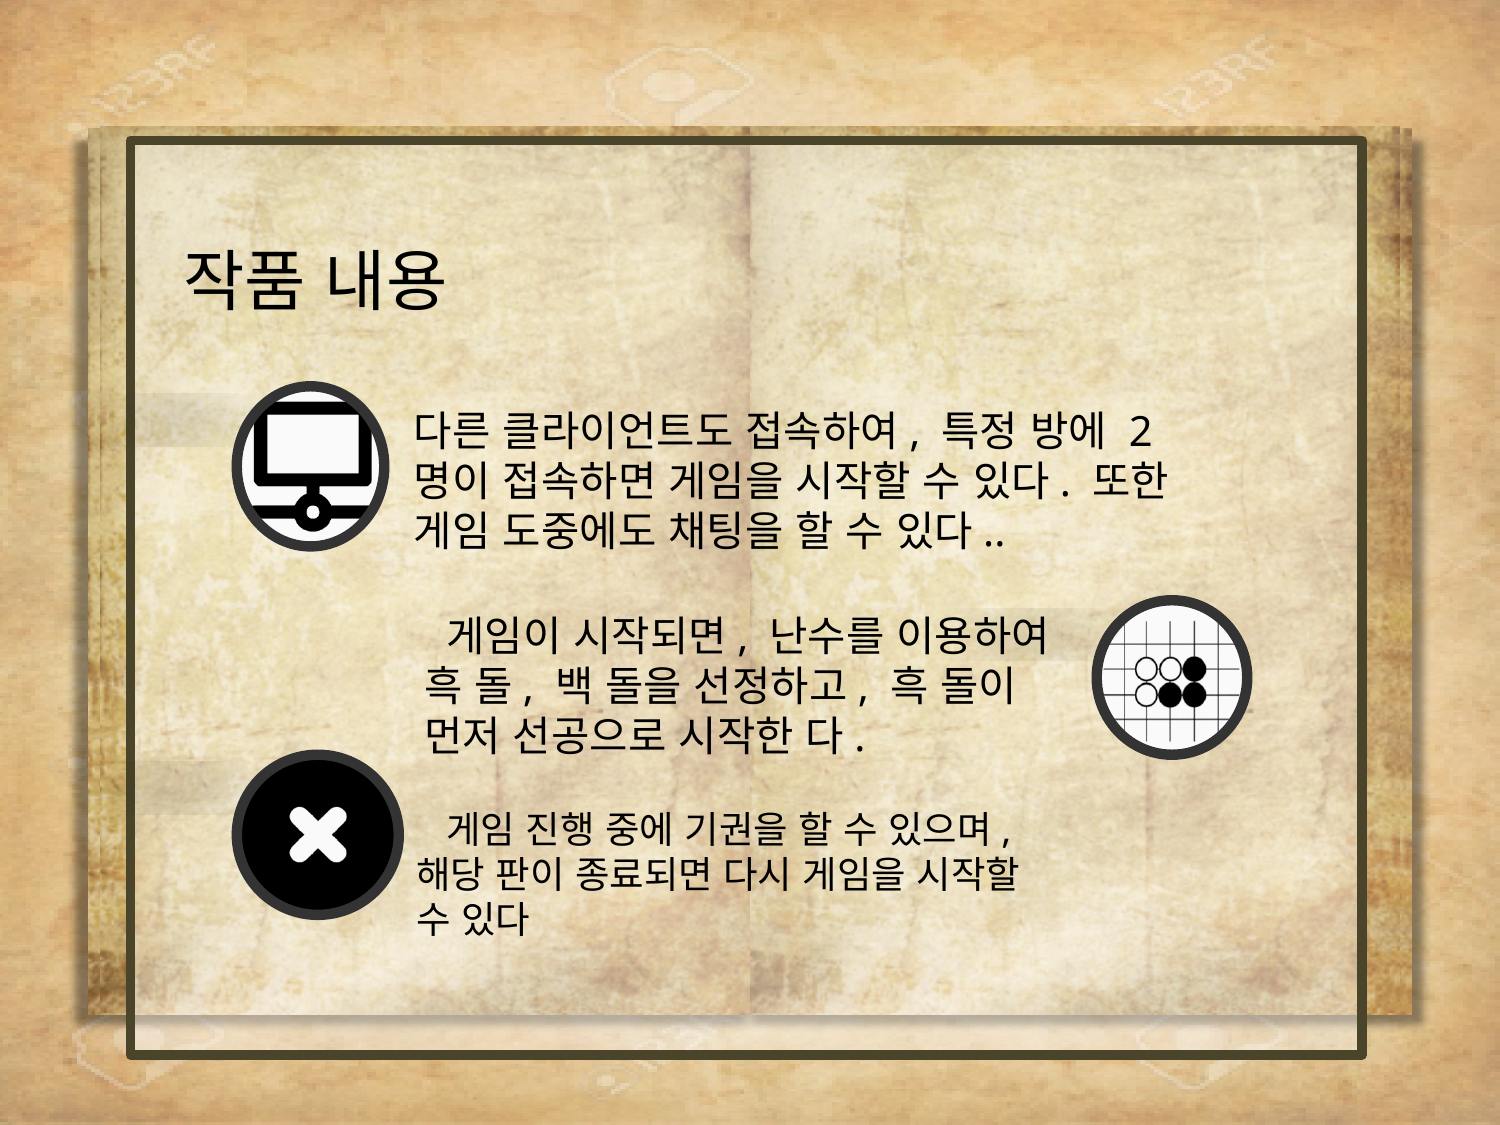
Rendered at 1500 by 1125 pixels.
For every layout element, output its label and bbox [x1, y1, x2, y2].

picture [236, 386, 385, 547]
text_box [0, 0, 1500, 1125]
picture [1096, 599, 1248, 755]
picture [236, 754, 400, 916]
